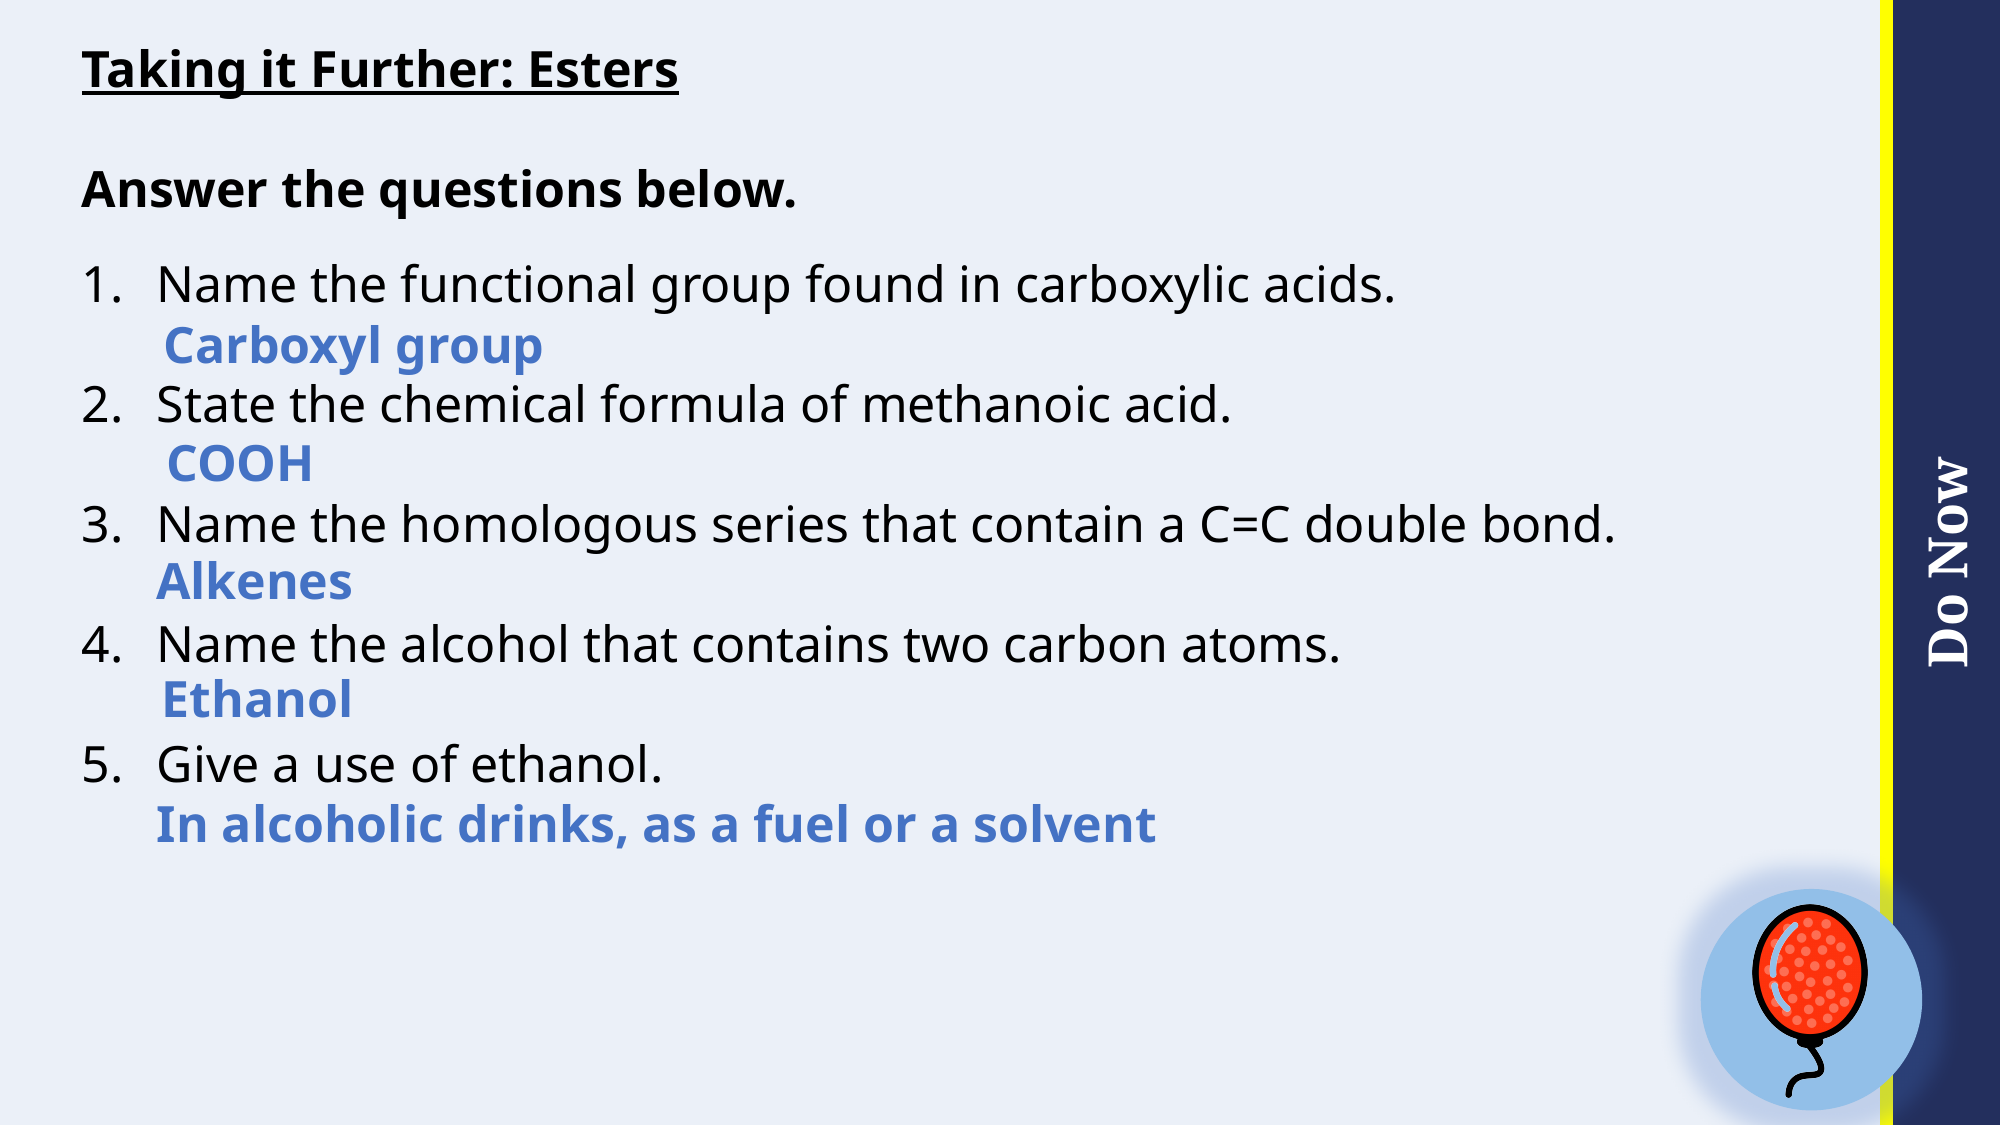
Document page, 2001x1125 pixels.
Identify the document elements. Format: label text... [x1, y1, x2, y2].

text_box In alcoholic drinks, as a fuel or a solvent [142, 785, 1539, 861]
text_box Alkenes [140, 541, 1878, 617]
text_box Taking it Further: Esters Answer the questions below. Name the functional group found in carboxylic acids. State the chemical formula of methanoic acid. Name the homologous series that contain a C=C double bond. Name the alcohol that contains two carbon atoms. Give a use of ethanol. [66, 30, 1914, 860]
text_box Ethanol [146, 659, 375, 735]
text_box Carboxyl group [148, 306, 1746, 382]
picture [1751, 904, 1868, 1098]
text_box COOH [151, 423, 1892, 499]
